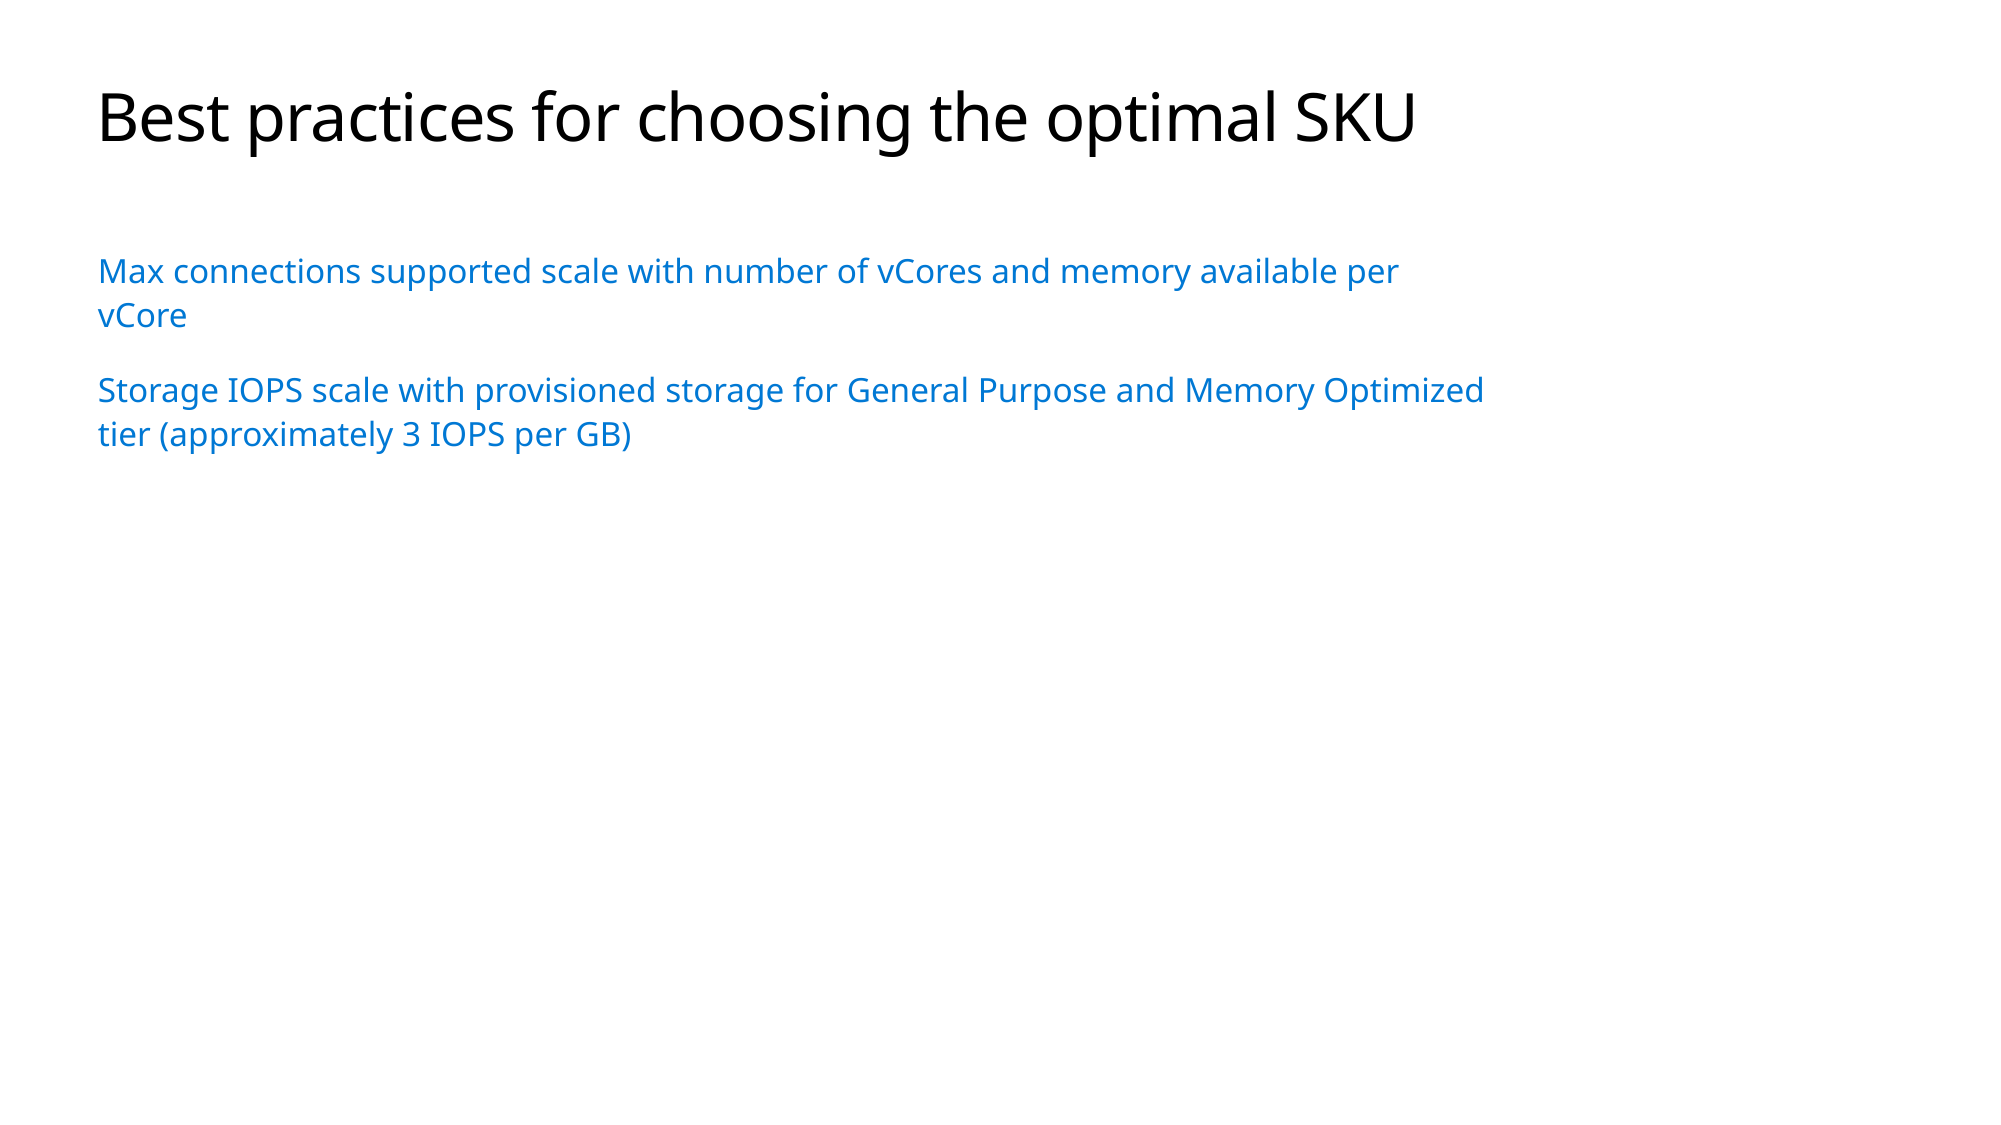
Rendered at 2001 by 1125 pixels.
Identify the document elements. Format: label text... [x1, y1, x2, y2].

list Max connections supported scale with number of vCores and memory available per vCore Storage IOPS scale with provisioned storage for General Purpose and Memory Optimized tier (approximately 3 IOPS per GB) [97, 246, 1494, 410]
title Best practices for choosing the optimal SKU [96, 75, 1904, 156]
